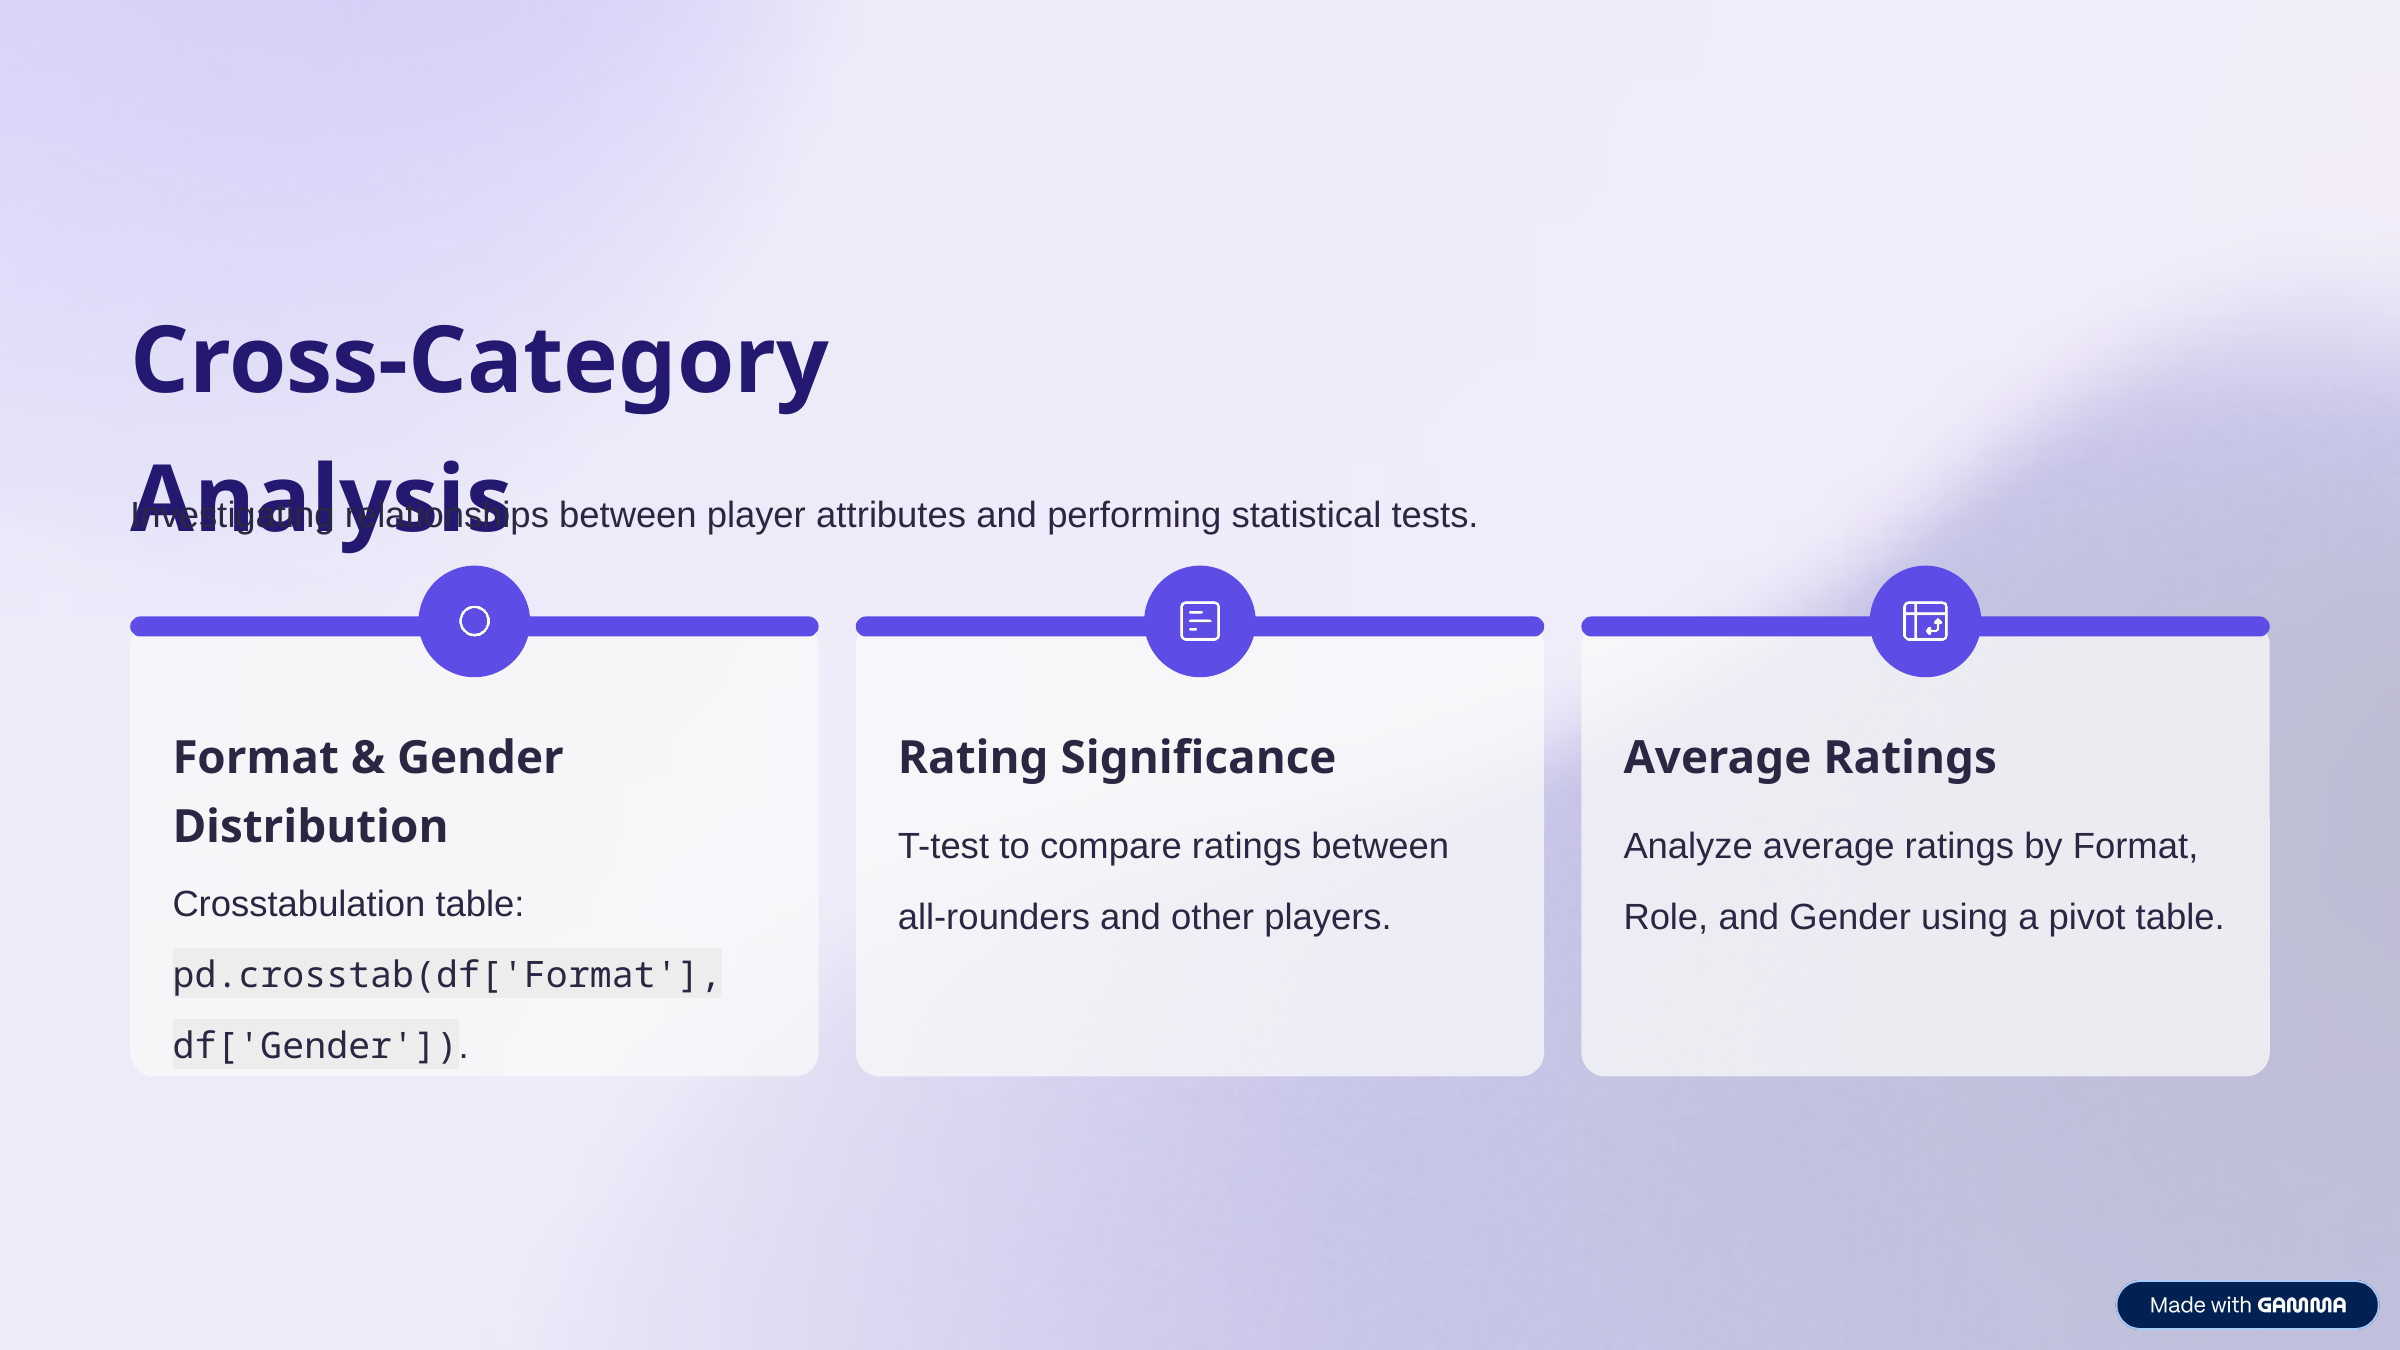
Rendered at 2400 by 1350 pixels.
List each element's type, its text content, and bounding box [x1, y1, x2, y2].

text_box [529, 616, 819, 637]
text_box Crosstabulation table: pd.crosstab(df['Format'], df['Gender']). [172, 853, 777, 1035]
text_box [130, 634, 819, 1077]
text_box [418, 565, 531, 678]
text_box Investigating relationships between player attributes and performing statistical tests. [130, 464, 2270, 524]
text_box [1144, 565, 1256, 678]
text_box [855, 634, 1545, 1077]
text_box T-test to compare ratings between all-rounders and other players. [897, 794, 1502, 914]
text_box Average Ratings [1623, 714, 2089, 773]
picture [2106, 1271, 2389, 1339]
text_box [1869, 565, 1982, 678]
text_box [130, 616, 420, 637]
picture [451, 593, 497, 650]
text_box Format & Gender Distribution [172, 714, 777, 831]
text_box Cross-Category Analysis [130, 273, 1210, 390]
text_box [1254, 616, 1545, 637]
picture [1177, 593, 1223, 650]
text_box Rating Significance [897, 714, 1363, 773]
picture [1902, 593, 1949, 650]
text_box [1980, 616, 2270, 637]
text_box [855, 616, 1146, 637]
text_box [1581, 616, 1871, 637]
text_box Analyze average ratings by Format, Role, and Gender using a pivot table. [1623, 794, 2228, 974]
text_box [1581, 634, 2270, 1077]
